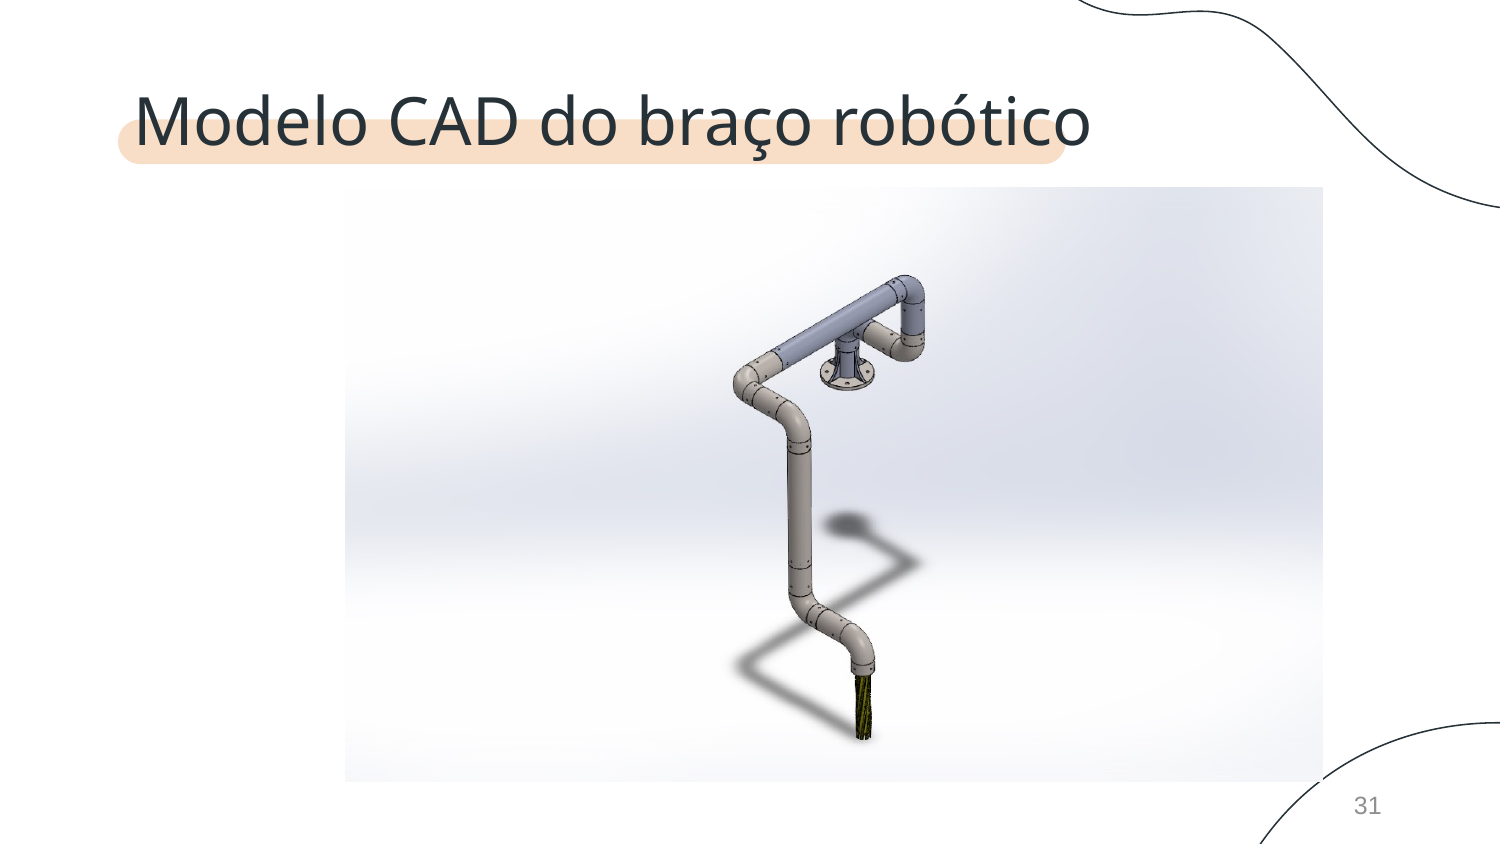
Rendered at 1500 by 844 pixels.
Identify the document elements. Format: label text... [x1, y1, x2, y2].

slide_number 31 [1059, 782, 1397, 828]
picture [345, 187, 1323, 783]
title Modelo CAD do braço robótico [118, 63, 1382, 165]
